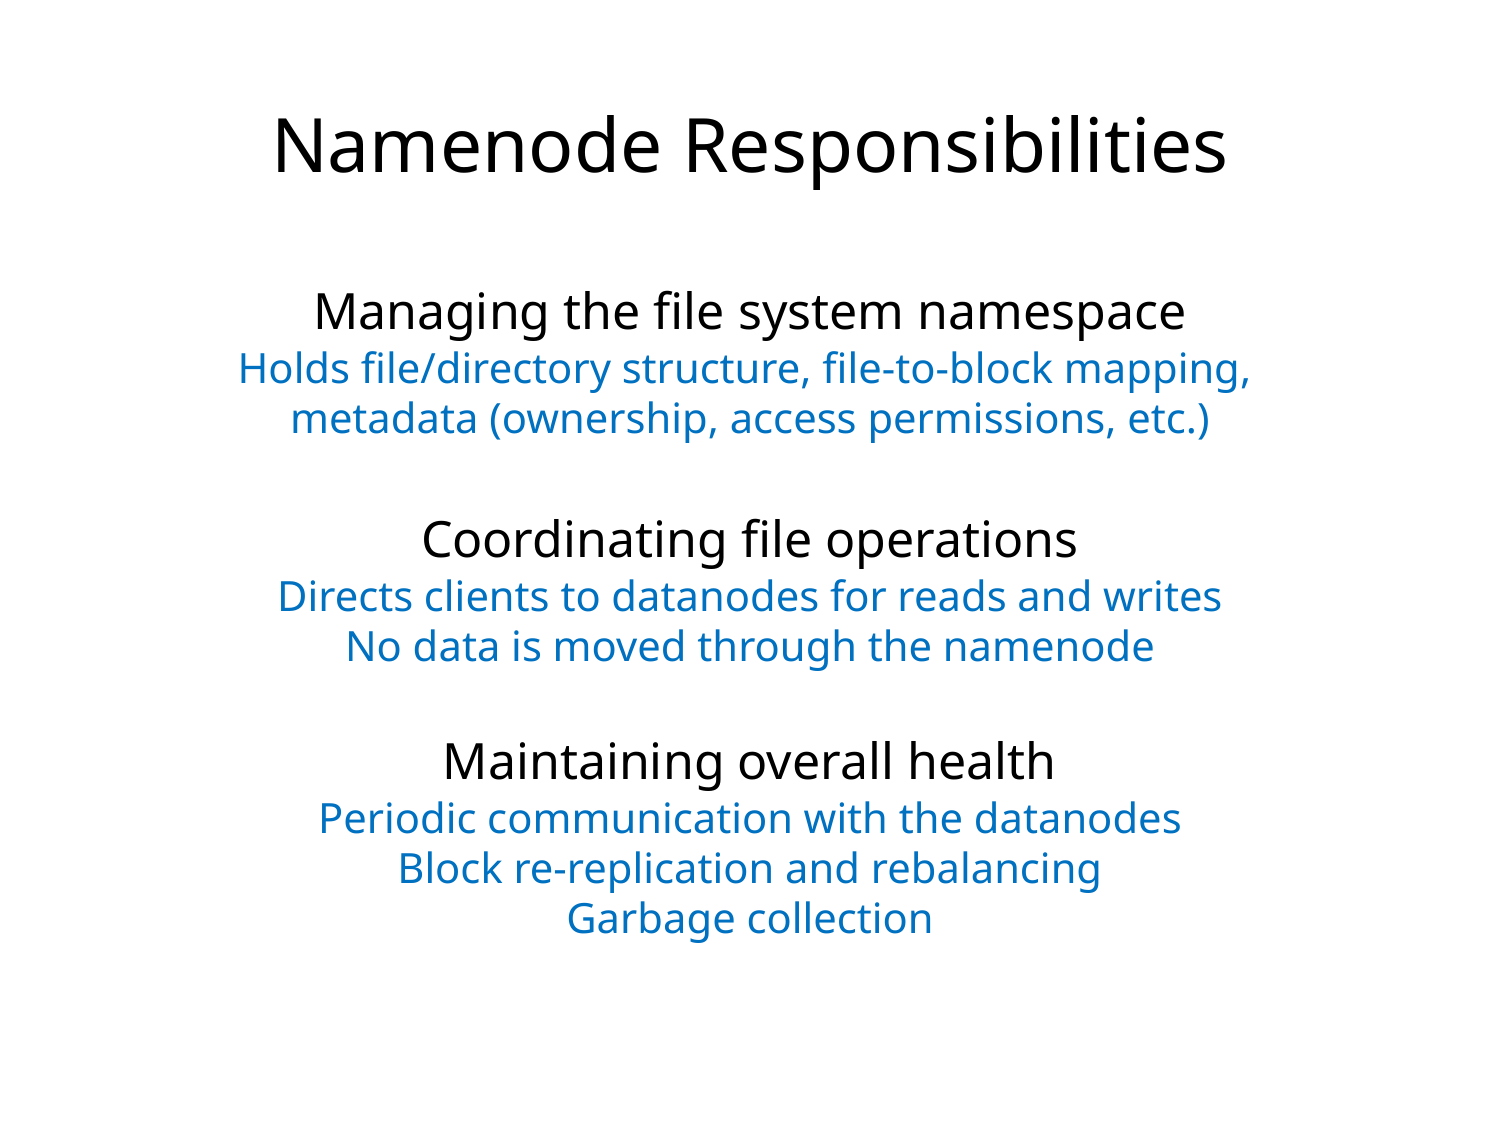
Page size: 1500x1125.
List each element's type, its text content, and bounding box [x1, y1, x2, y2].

text_box Directs clients to datanodes for reads and writes No data is moved through the namenode [0, 562, 1500, 678]
text_box Managing the file system namespace [0, 271, 1500, 334]
text_box Maintaining overall health [0, 721, 1500, 784]
text_box Holds file/directory structure, file-to-block mapping, metadata (ownership, access permissions, etc.) [0, 334, 1500, 450]
text_box Periodic communication with the datanodes Block re-replication and rebalancing Garbage collection [0, 784, 1500, 950]
text_box Namenode Responsibilities [0, 90, 1500, 203]
text_box Coordinating file operations [0, 499, 1500, 562]
